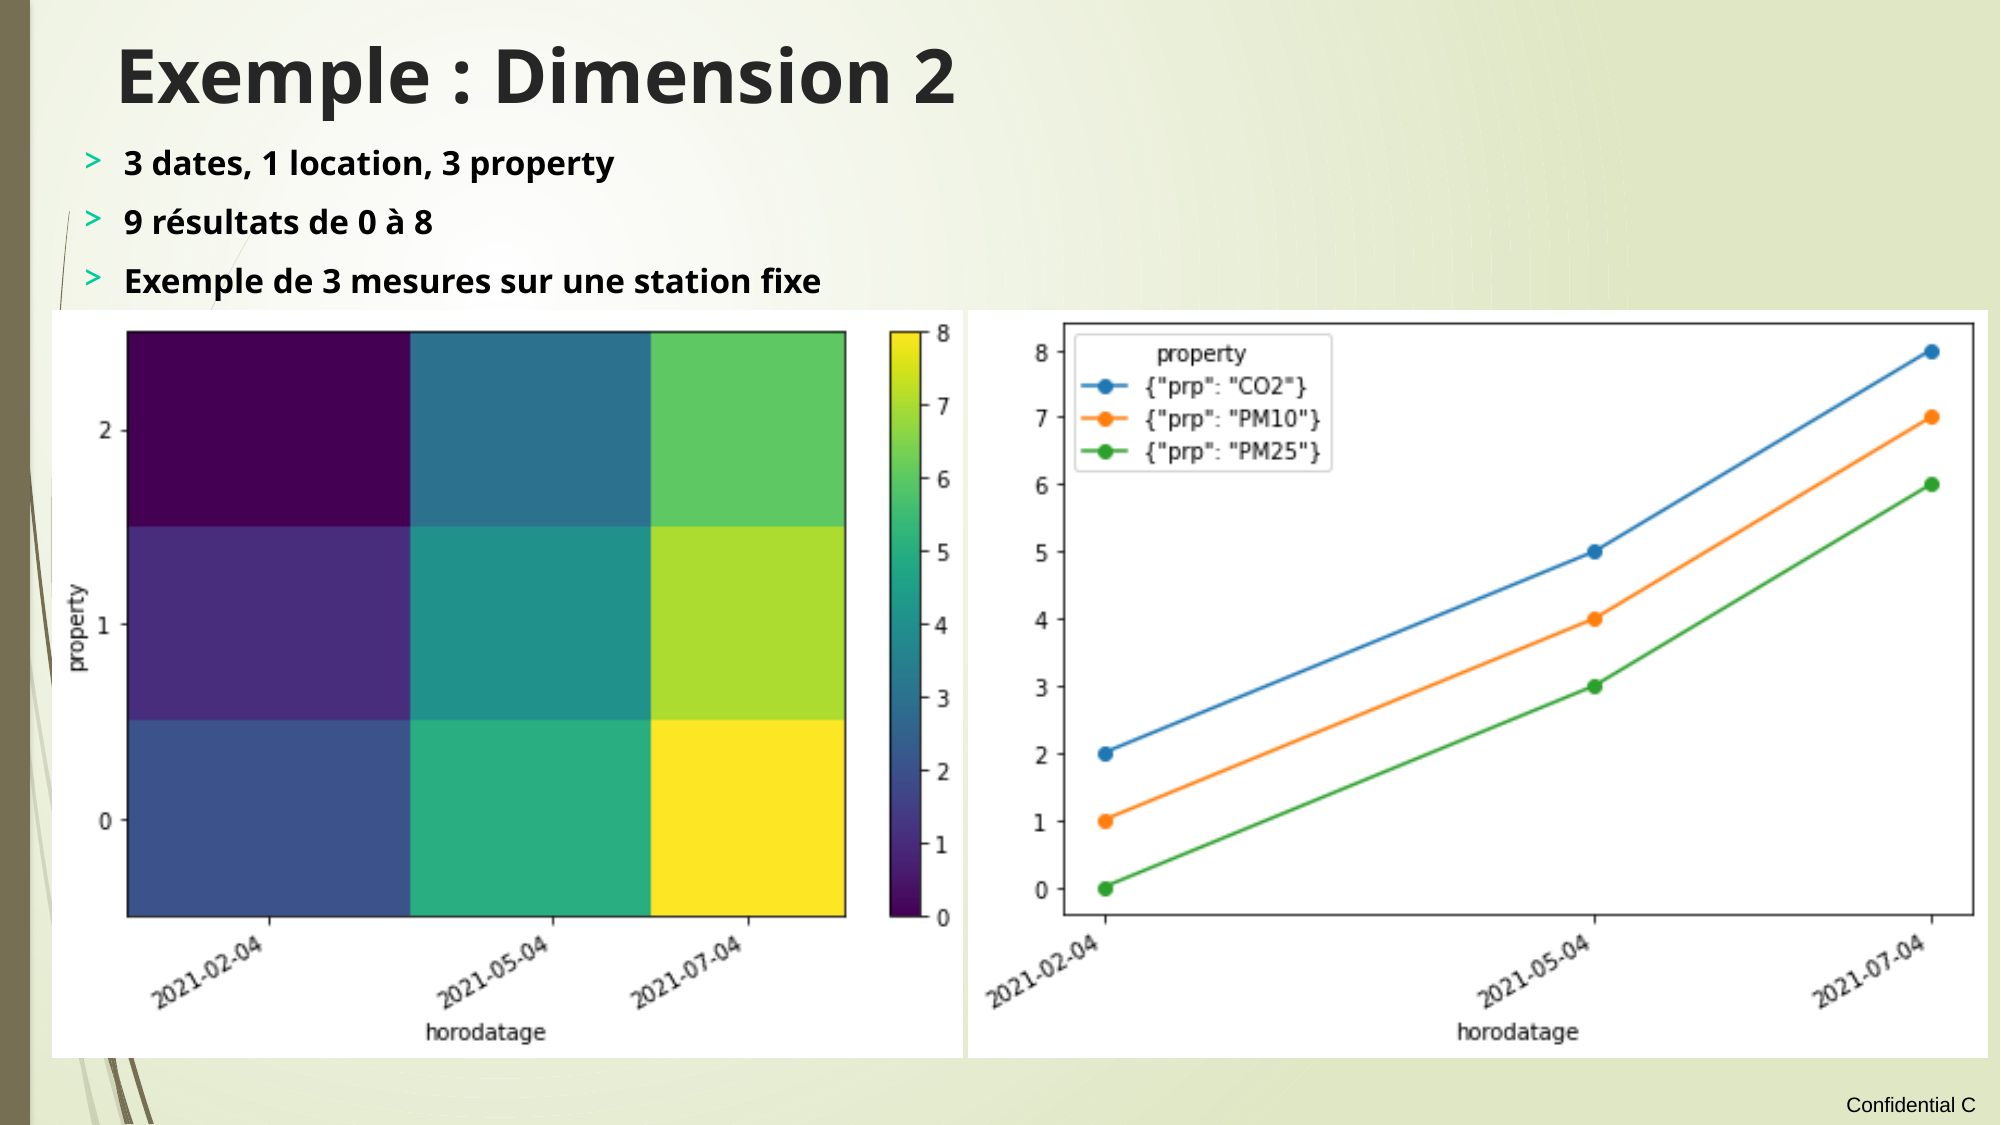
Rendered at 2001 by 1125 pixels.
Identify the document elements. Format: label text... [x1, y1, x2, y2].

text_box 3 dates, 1 location, 3 property 9 résultats de 0 à 8 Exemple de 3 mesures sur une station fixe [65, 138, 1123, 311]
picture [968, 310, 1989, 1059]
title Exemple : Dimension 2 [100, 20, 1708, 138]
picture [51, 310, 963, 1059]
